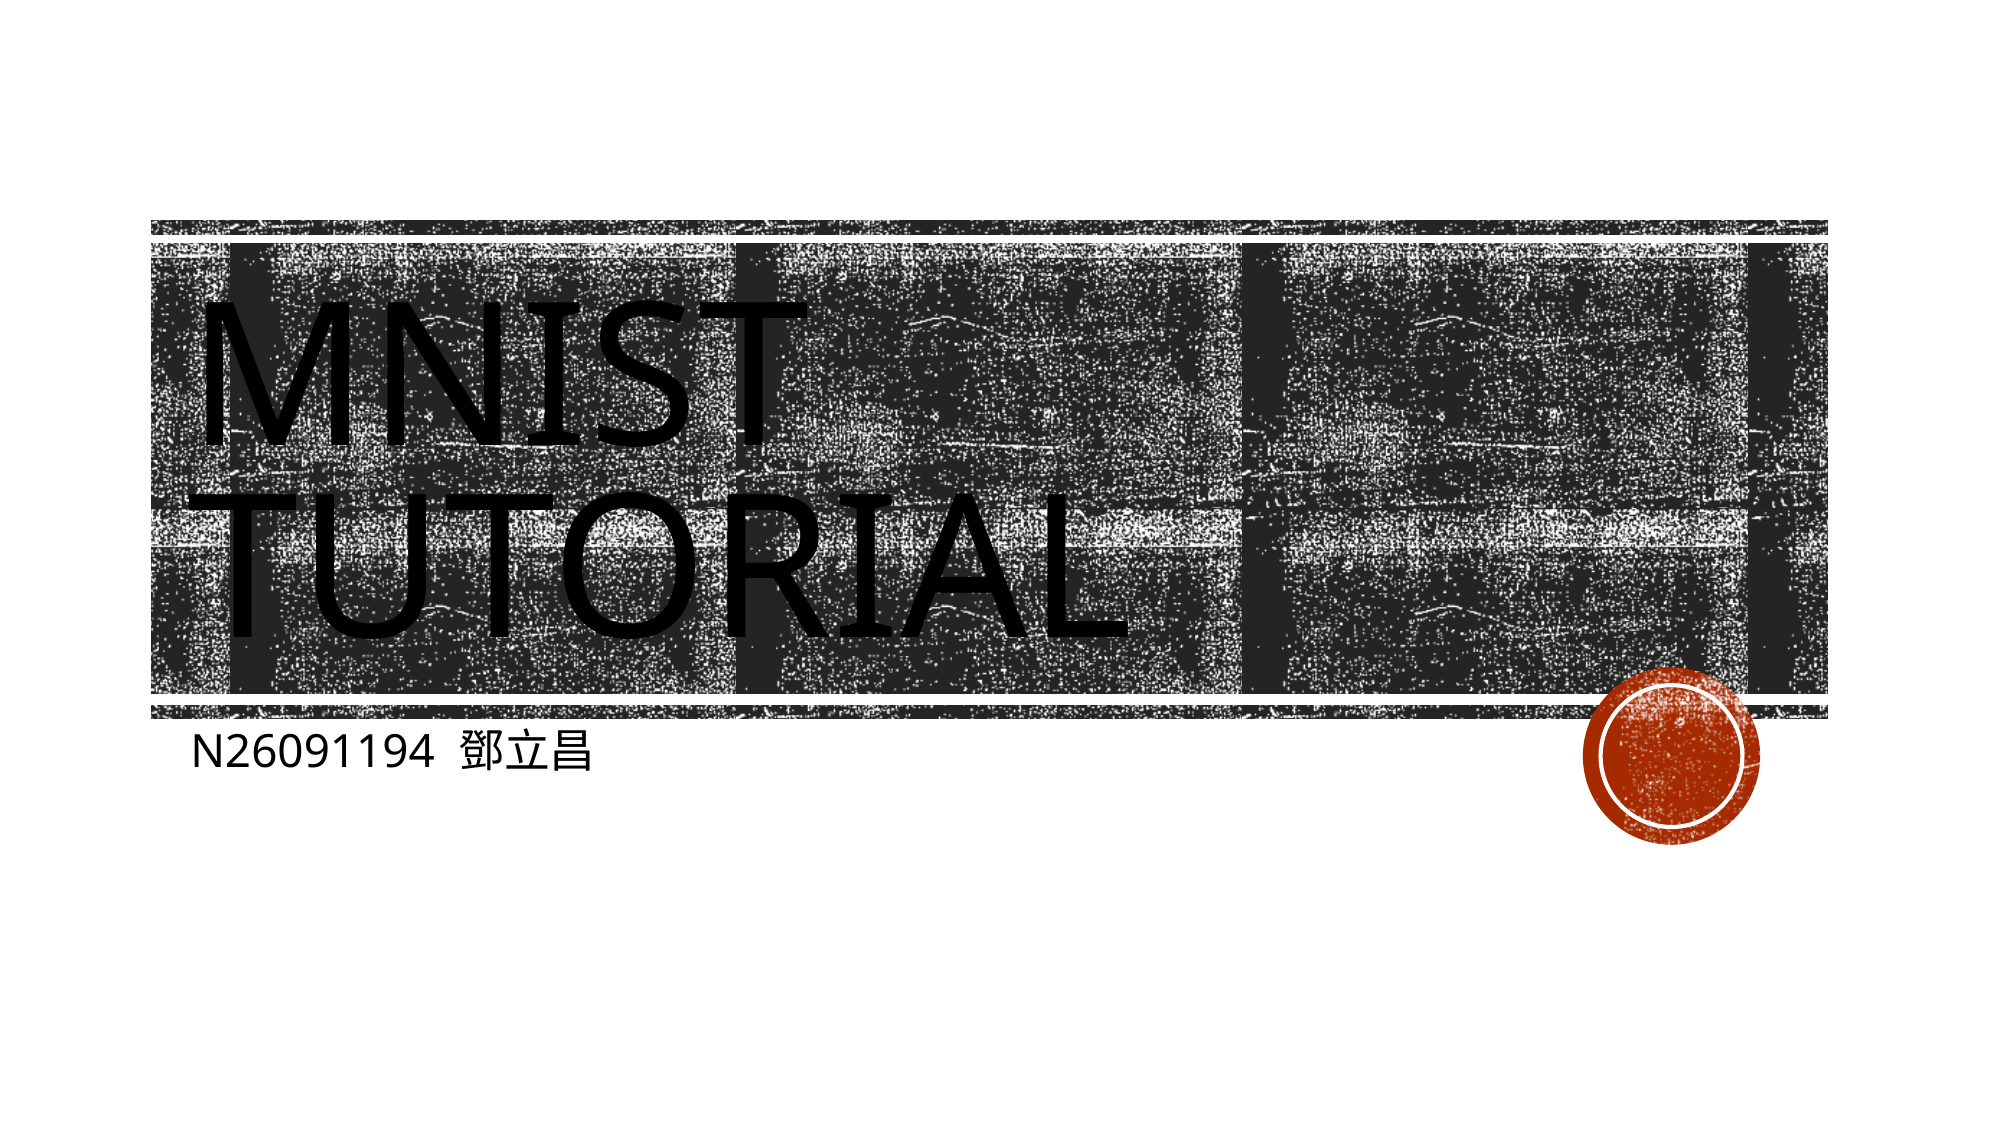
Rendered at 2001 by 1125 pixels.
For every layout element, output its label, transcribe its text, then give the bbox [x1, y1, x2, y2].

title MNIST TUTORIAL [172, 234, 1808, 733]
subtitle N26091194 鄧立昌 [175, 720, 1470, 896]
